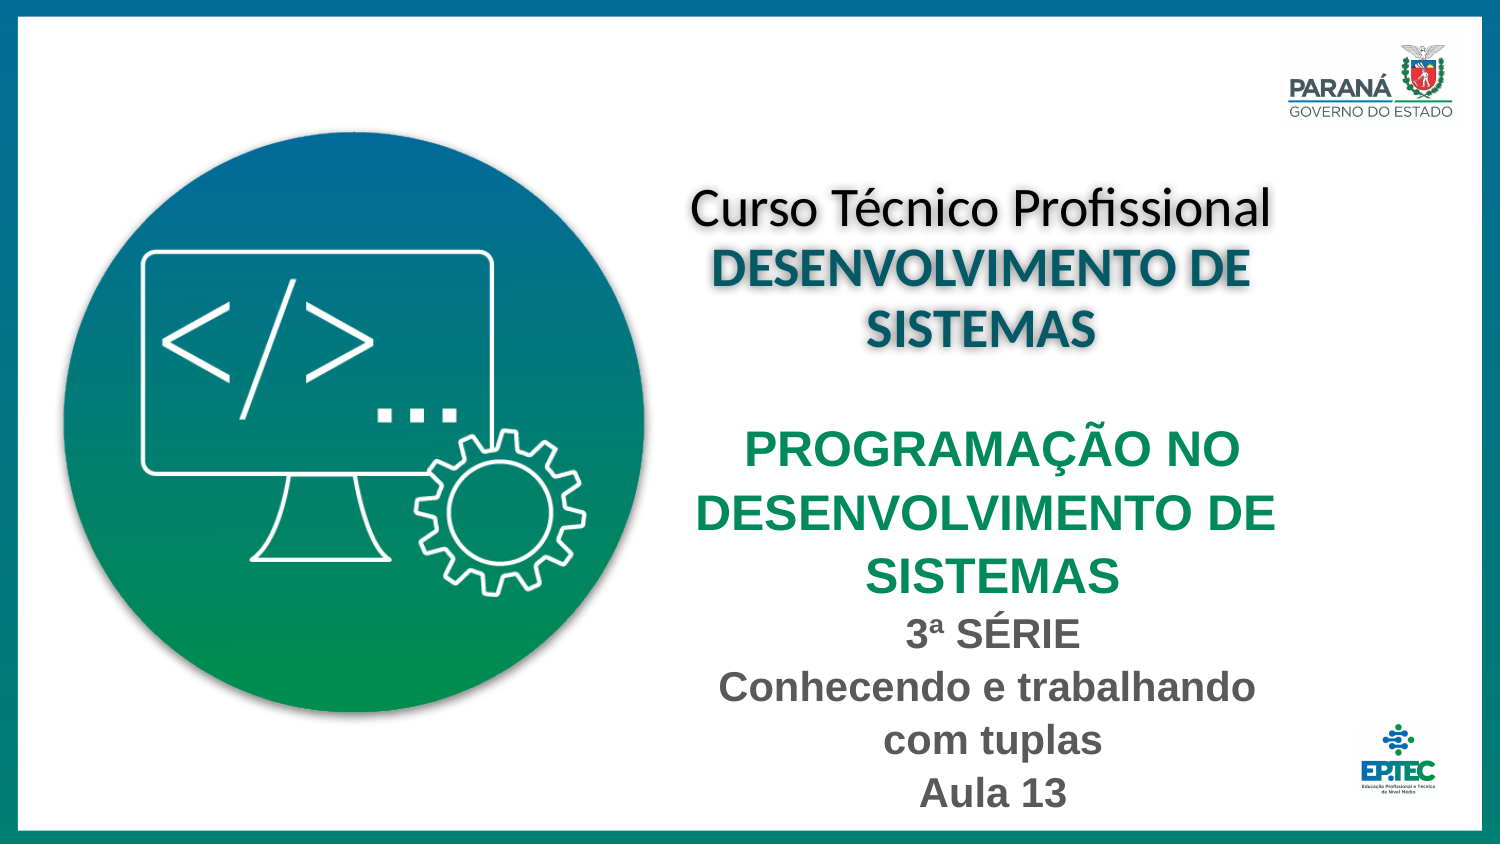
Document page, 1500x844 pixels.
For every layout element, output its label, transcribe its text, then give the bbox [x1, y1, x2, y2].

text_box [17, 16, 1482, 831]
picture [1356, 722, 1440, 798]
title Curso Técnico Profissional DESENVOLVIMENTO DE SISTEMAS [657, 172, 1372, 365]
picture [59, 129, 650, 719]
picture [1482, 273, 1500, 277]
subtitle PROGRAMAÇÃO NO DESENVOLVIMENTO DE SISTEMAS 3ª SÉRIE Conhecendo e trabalhando com tuplas Aula 13 [657, 407, 1372, 702]
picture [0, 273, 17, 277]
picture [1279, 32, 1463, 130]
